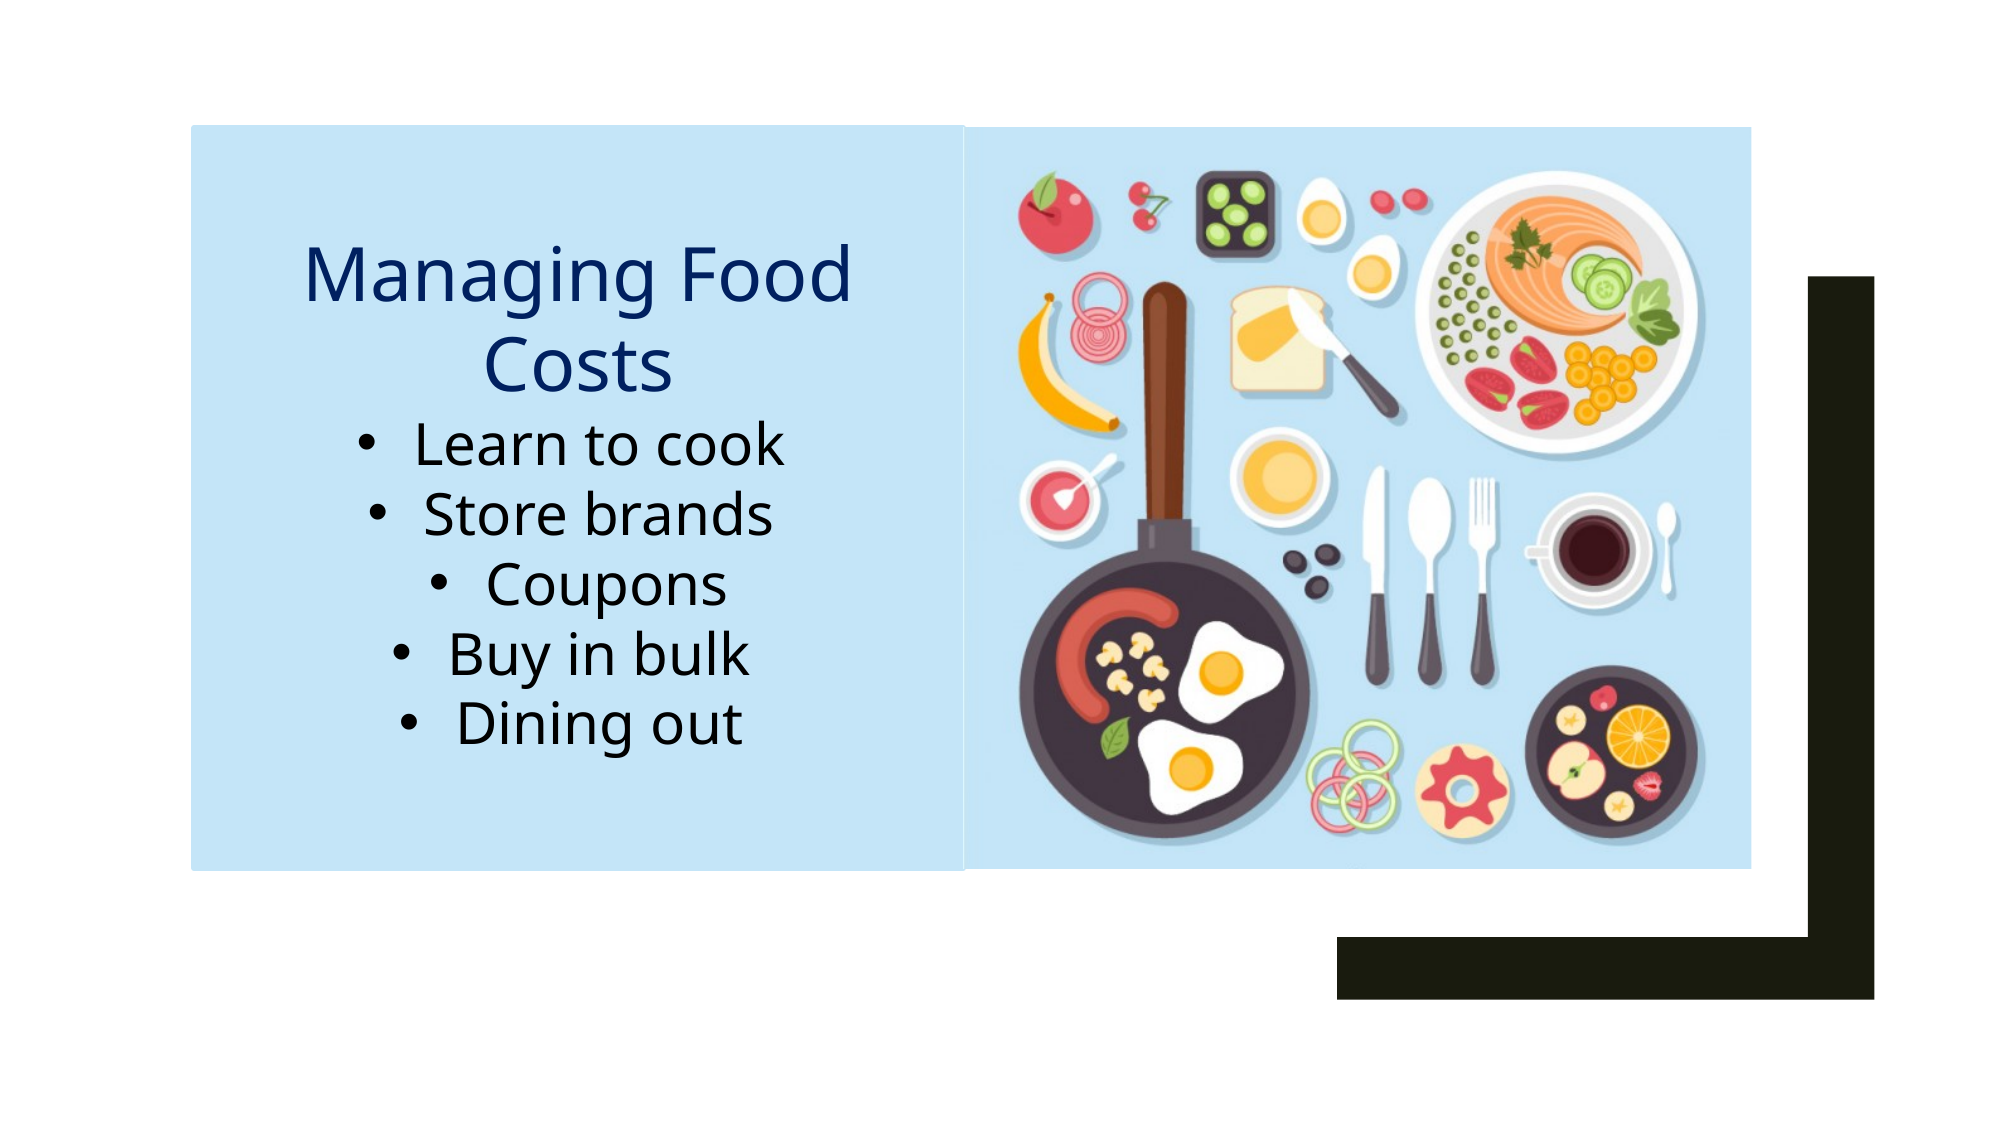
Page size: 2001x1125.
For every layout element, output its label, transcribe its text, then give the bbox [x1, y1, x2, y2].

text_box [191, 125, 966, 871]
text_box Managing Food Costs Learn to cook Store brands Coupons Buy in bulk Dining out [234, 219, 923, 810]
picture [963, 127, 1752, 869]
